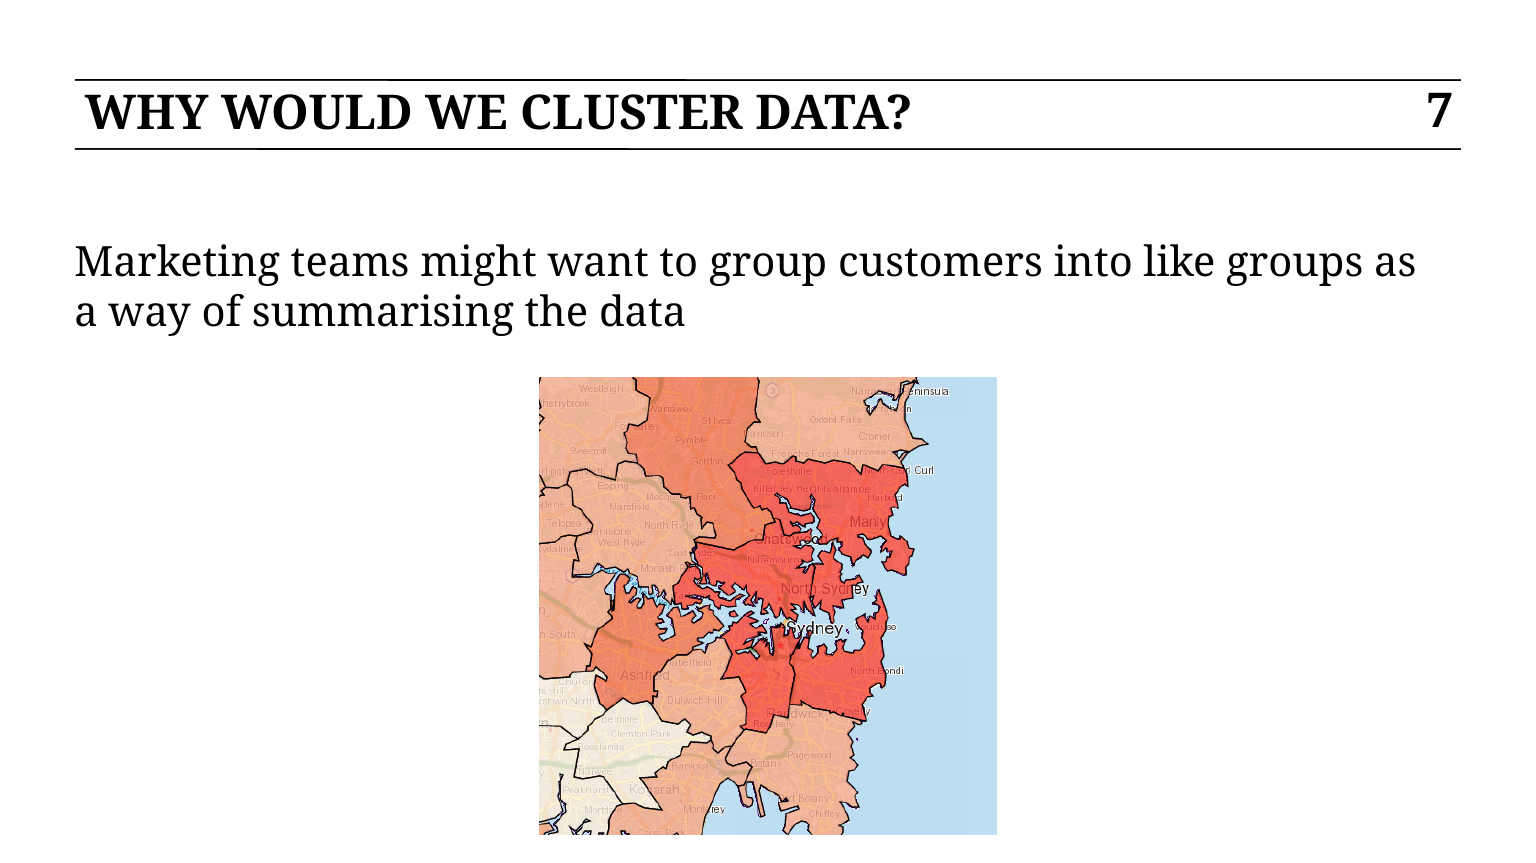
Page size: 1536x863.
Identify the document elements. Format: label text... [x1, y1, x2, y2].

title WHY WOULD WE CLUSTER DATA? [76, 82, 1369, 234]
text_box Marketing teams might want to group customers into like groups as a way of summarising the data [74, 234, 1462, 335]
picture [539, 377, 997, 835]
slide_number 7 [1424, 83, 1456, 142]
